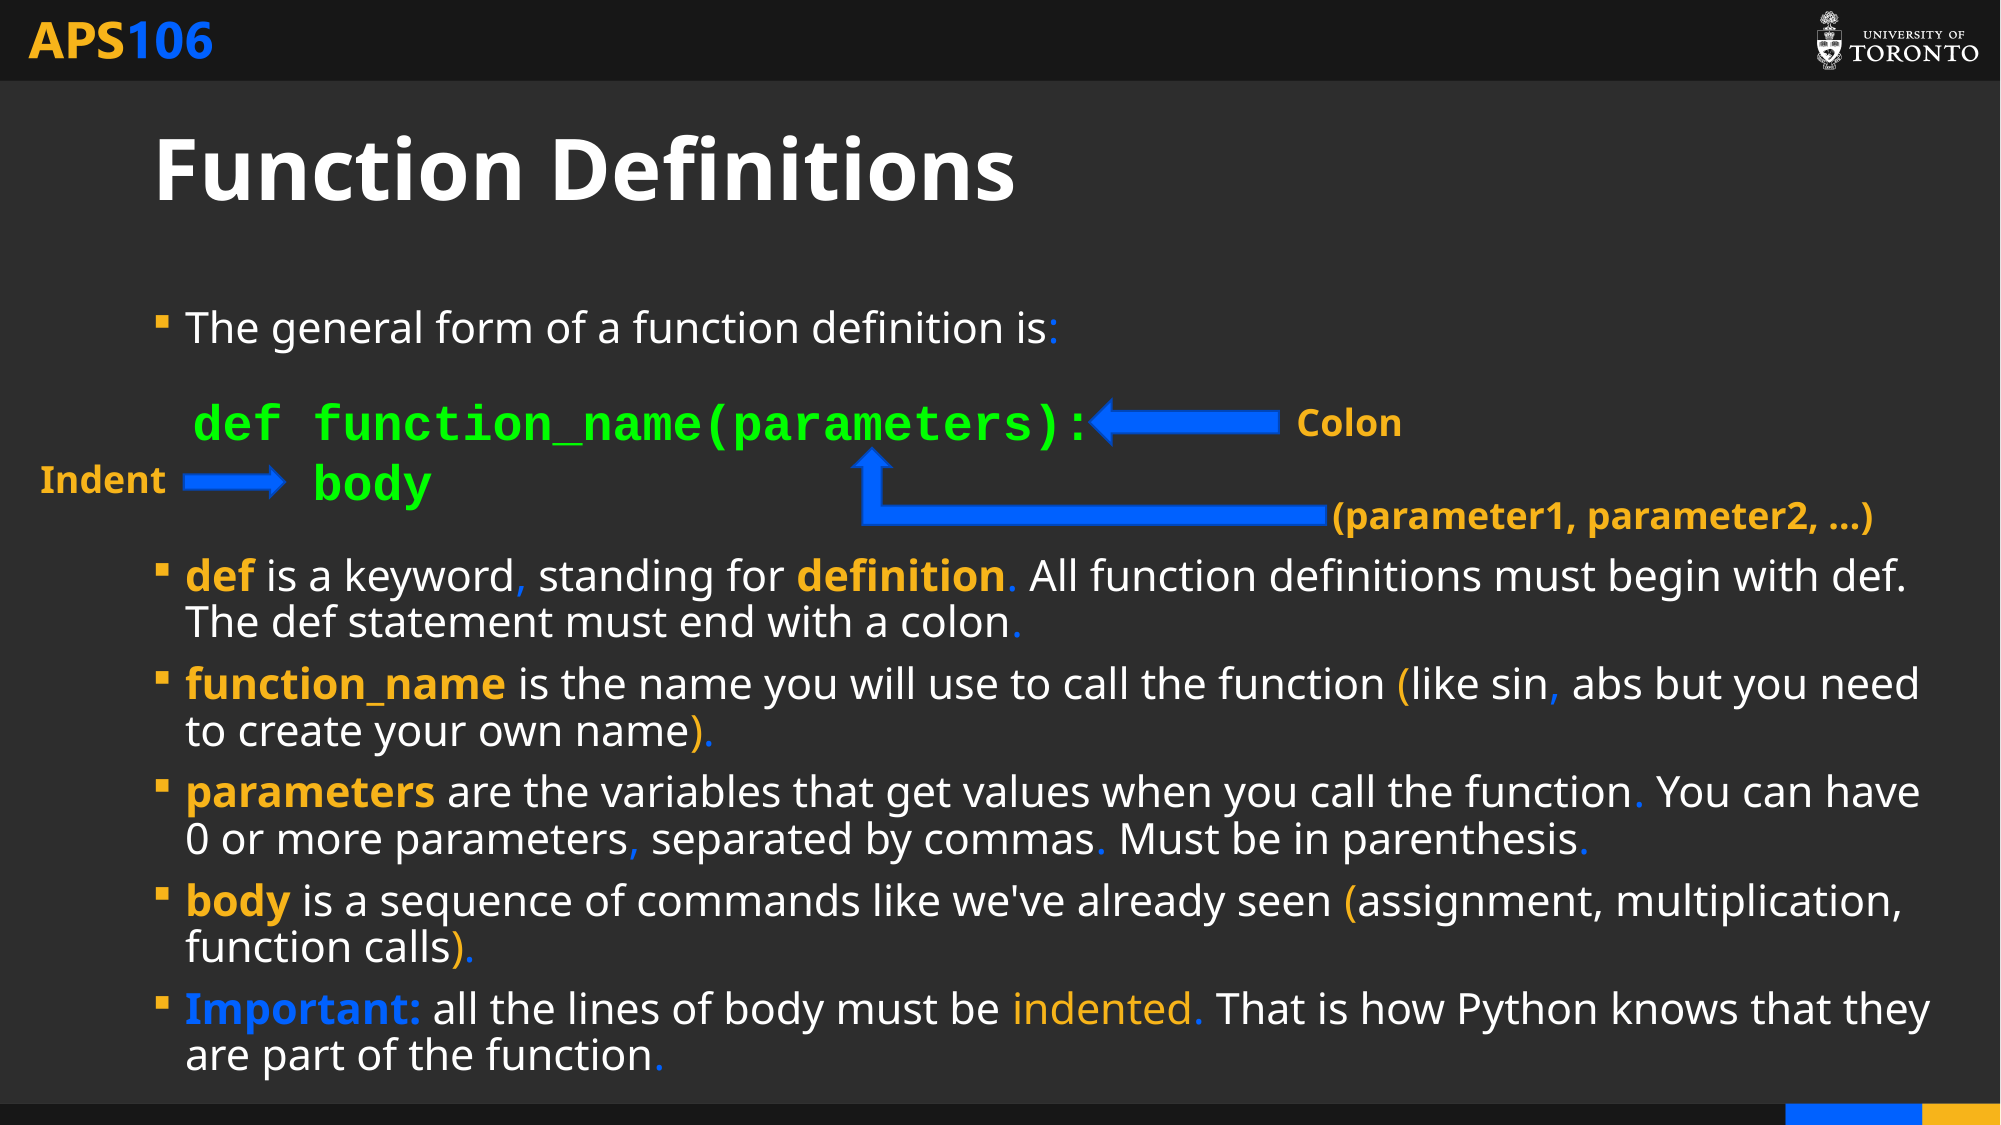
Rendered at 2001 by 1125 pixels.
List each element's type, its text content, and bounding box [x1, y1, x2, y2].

text_box [850, 446, 1317, 526]
picture [0, 0, 2001, 1125]
text_box (parameter1, parameter2, …) [1317, 484, 1889, 545]
text_box Indent [25, 448, 182, 509]
text_box def function_name(parameters): body [177, 382, 1108, 518]
text_box [182, 464, 287, 500]
list The general form of a function definition is: def is a keyword, standing for definition. All function definitions must begin with def. The def statement must end with a colon. function_name is the name you will use to call the function (like sin, abs but you need to create your own name). parameters are the variables that get values when you call the function. You can have 0 or more parameters, separated by commas. Must be in parenthesis. body is a sequence of commands like we've already seen (assignment, multiplication, function calls). Important: all the lines of body must be indented. That is how Python knows that they are part of the function. [137, 299, 1946, 1093]
text_box Colon [1281, 391, 1418, 452]
text_box [1087, 397, 1280, 448]
title Function Definitions [137, 119, 1863, 227]
